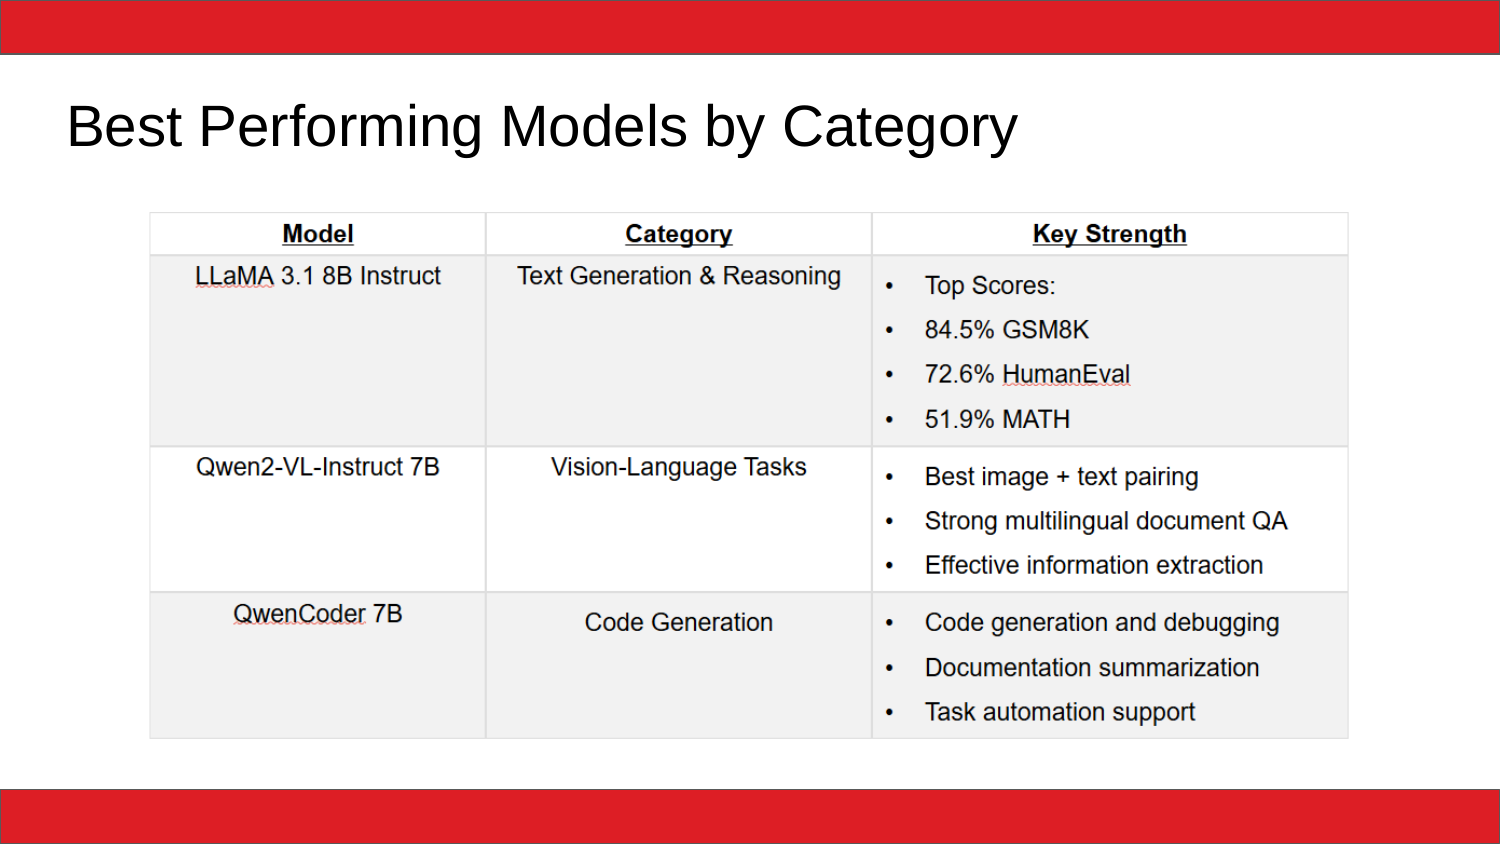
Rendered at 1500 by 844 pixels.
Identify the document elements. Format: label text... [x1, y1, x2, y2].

text_box [0, 789, 1500, 844]
text_box [0, 0, 1500, 54]
picture [149, 211, 1351, 741]
title Best Performing Models by Category [51, 72, 1449, 167]
